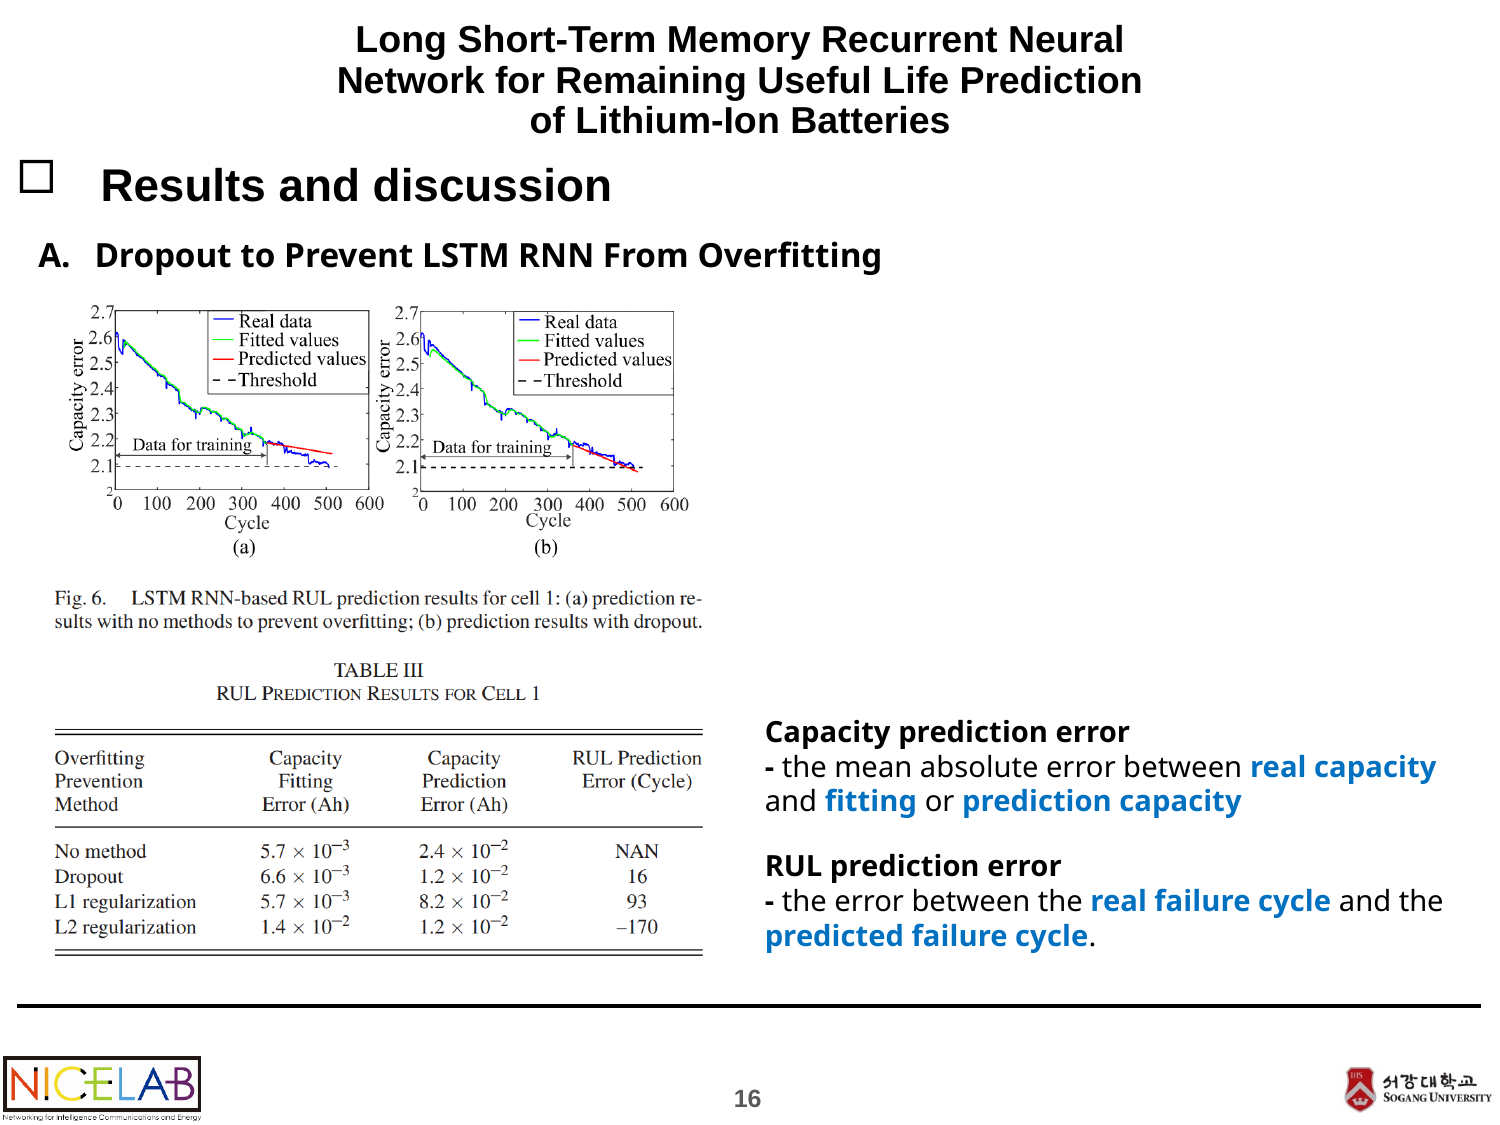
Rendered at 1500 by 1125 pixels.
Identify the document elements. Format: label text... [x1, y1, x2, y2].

text_box Capacity prediction error - the mean absolute error between real capacity and fitting or prediction capacity [750, 705, 1500, 826]
title Long Short-Term Memory Recurrent Neural Network for Remaining Useful Life Prediction of Lithium-Ion Batteries [0, 23, 1481, 139]
picture [3, 1056, 201, 1121]
list Results and discussion [0, 143, 1499, 228]
text_box Dropout to Prevent LSTM RNN From Overfitting [23, 227, 1477, 282]
picture [39, 295, 716, 971]
text_box RUL prediction error - the error between the real failure cycle and the predicted failure cycle. [750, 840, 1489, 960]
picture [1339, 1066, 1496, 1113]
